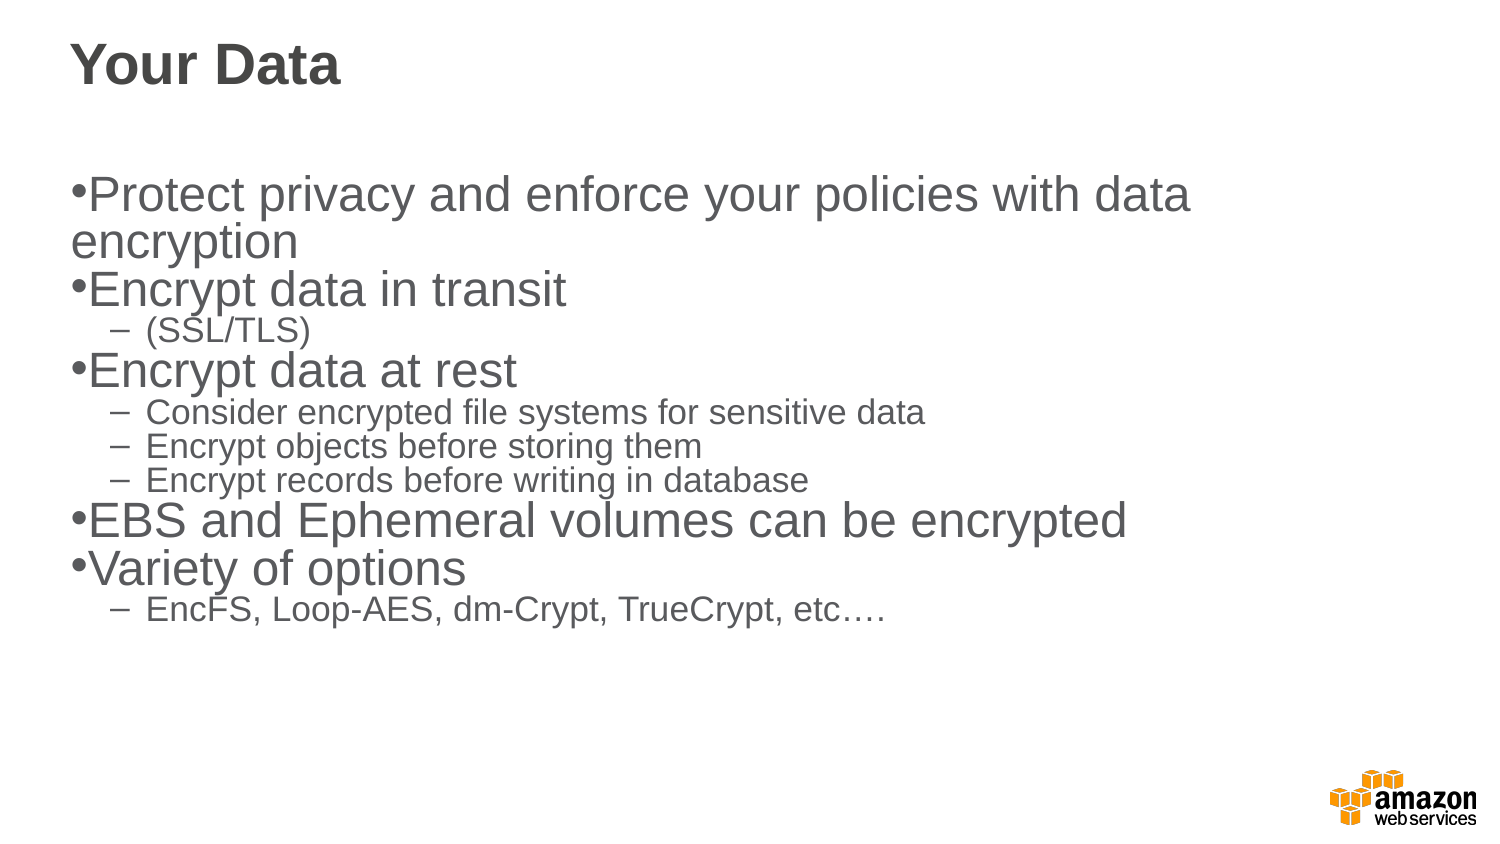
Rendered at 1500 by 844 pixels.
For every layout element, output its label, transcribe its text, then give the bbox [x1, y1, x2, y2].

picture [1330, 770, 1476, 825]
text_box Your Data [55, 18, 1402, 160]
text_box Protect privacy and enforce your policies with data encryption Encrypt data in transit (SSL/TLS) Encrypt data at rest Consider encrypted file systems for sensitive data Encrypt objects before storing them Encrypt records before writing in database EBS and Ephemeral volumes can be encrypted Variety of options EncFS, Loop-AES, dm-Crypt, TrueCrypt, etc…. [55, 165, 1402, 749]
